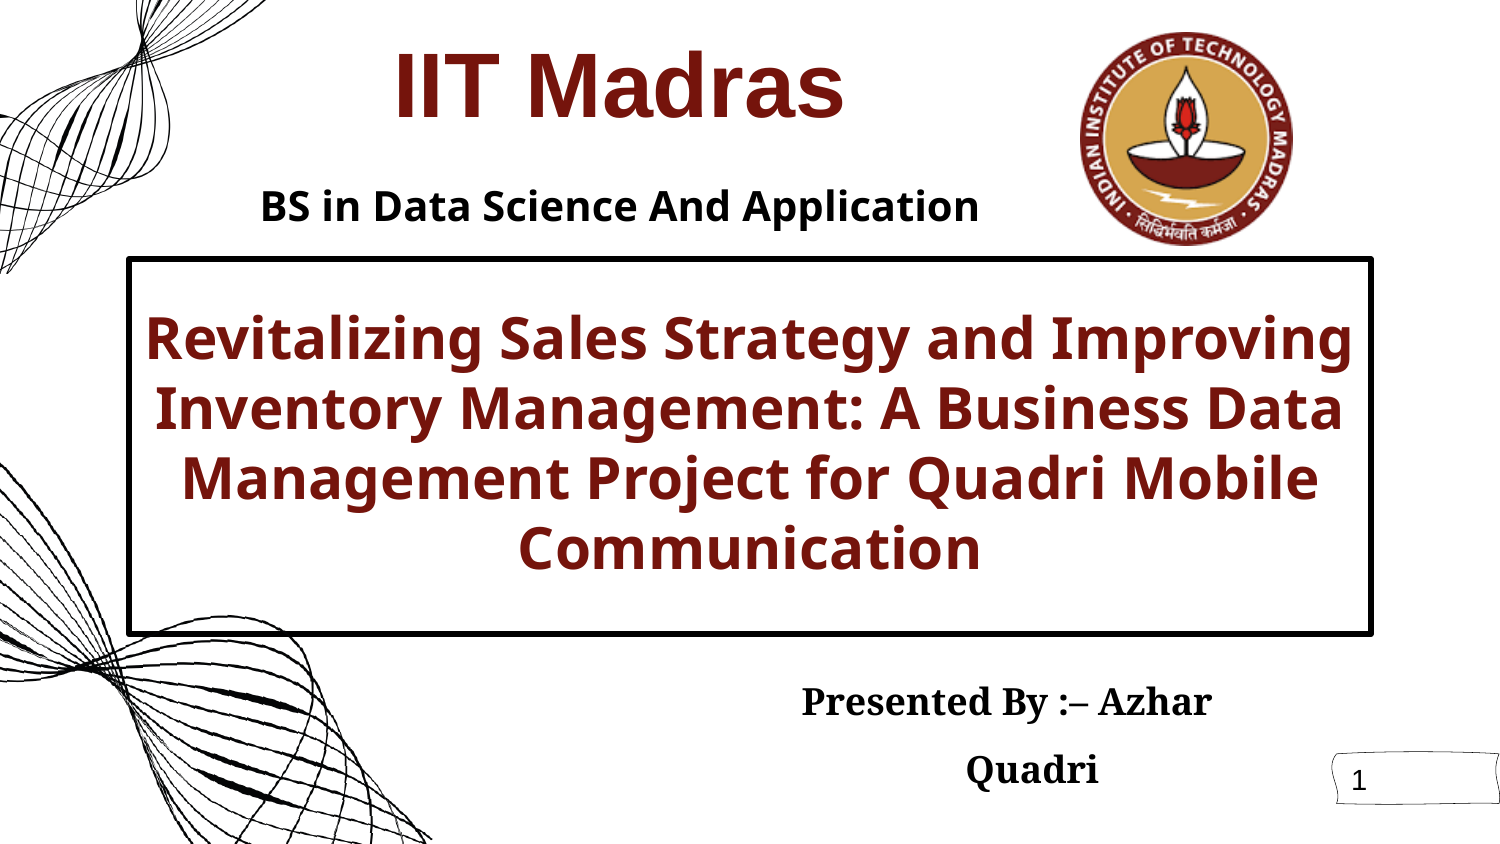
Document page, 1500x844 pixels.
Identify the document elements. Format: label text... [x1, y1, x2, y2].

title IIT Madras [363, 33, 1077, 129]
picture [0, 0, 359, 274]
title BS in Data Science And Application [363, 129, 1002, 246]
picture [0, 379, 531, 844]
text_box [128, 258, 1371, 635]
subtitle Presented By :– Azhar Quadri 21f2000479 [697, 643, 1293, 805]
picture [1079, 32, 1293, 246]
text_box 1 [1331, 751, 1500, 805]
